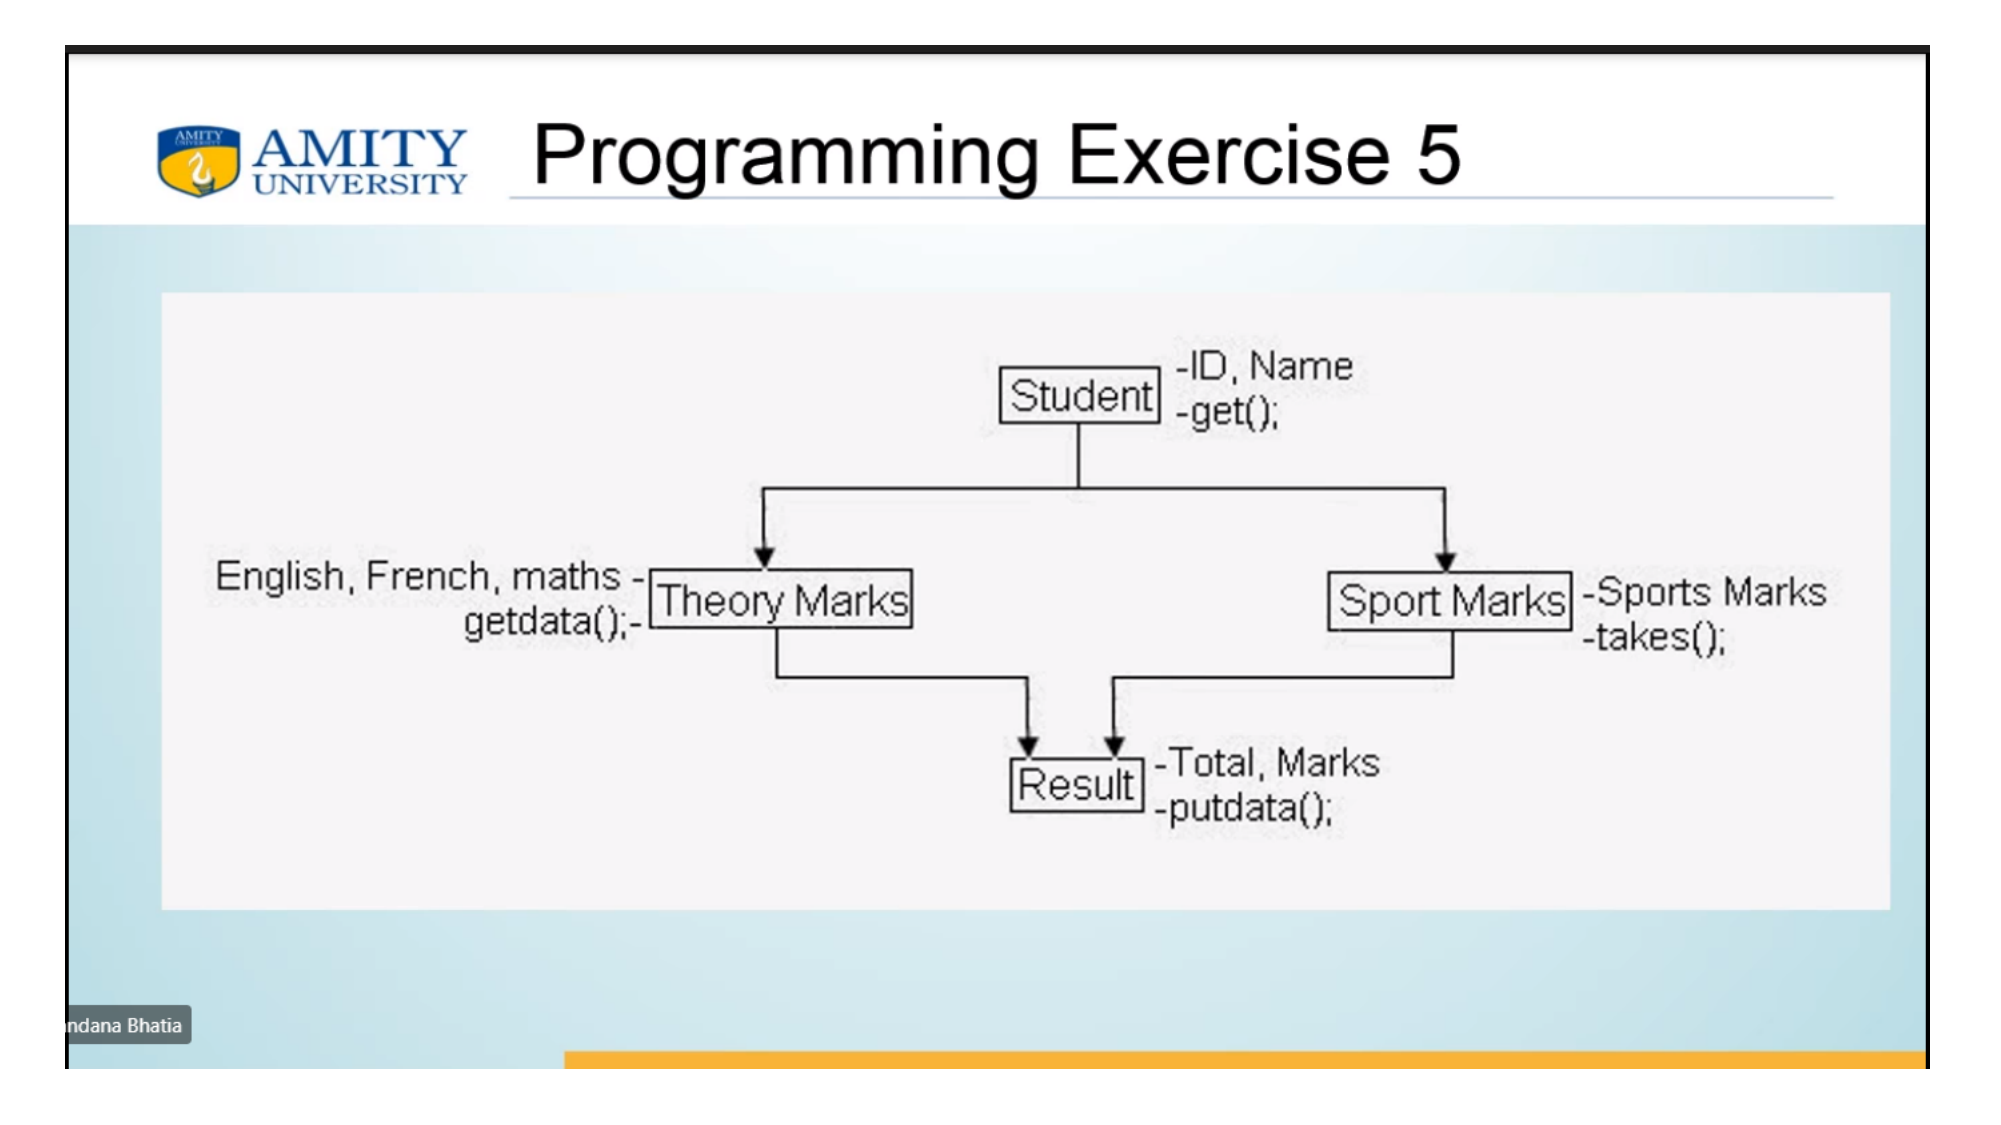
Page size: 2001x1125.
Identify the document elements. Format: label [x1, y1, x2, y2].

picture [65, 45, 1930, 1069]
